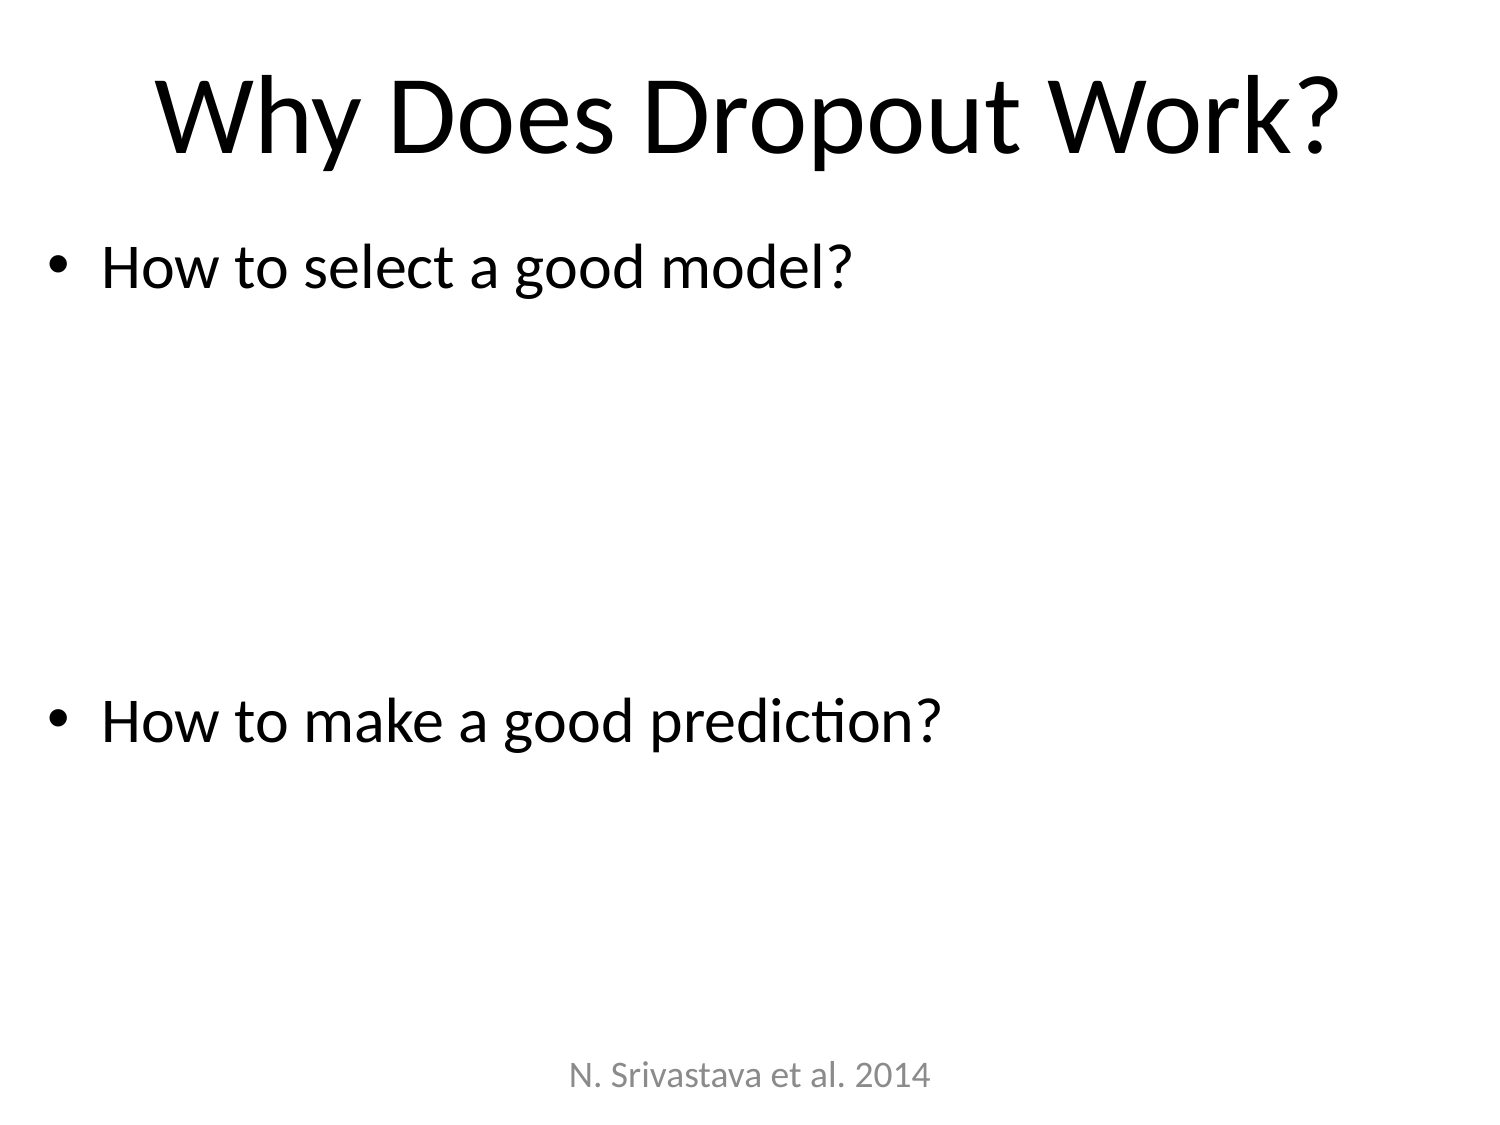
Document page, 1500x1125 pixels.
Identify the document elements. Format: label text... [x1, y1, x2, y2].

title Why Does Dropout Work? [0, 0, 1500, 218]
footer N. Srivastava et al. 2014 [512, 1042, 988, 1103]
list How to select a good model? How to make a good prediction? [32, 217, 993, 823]
